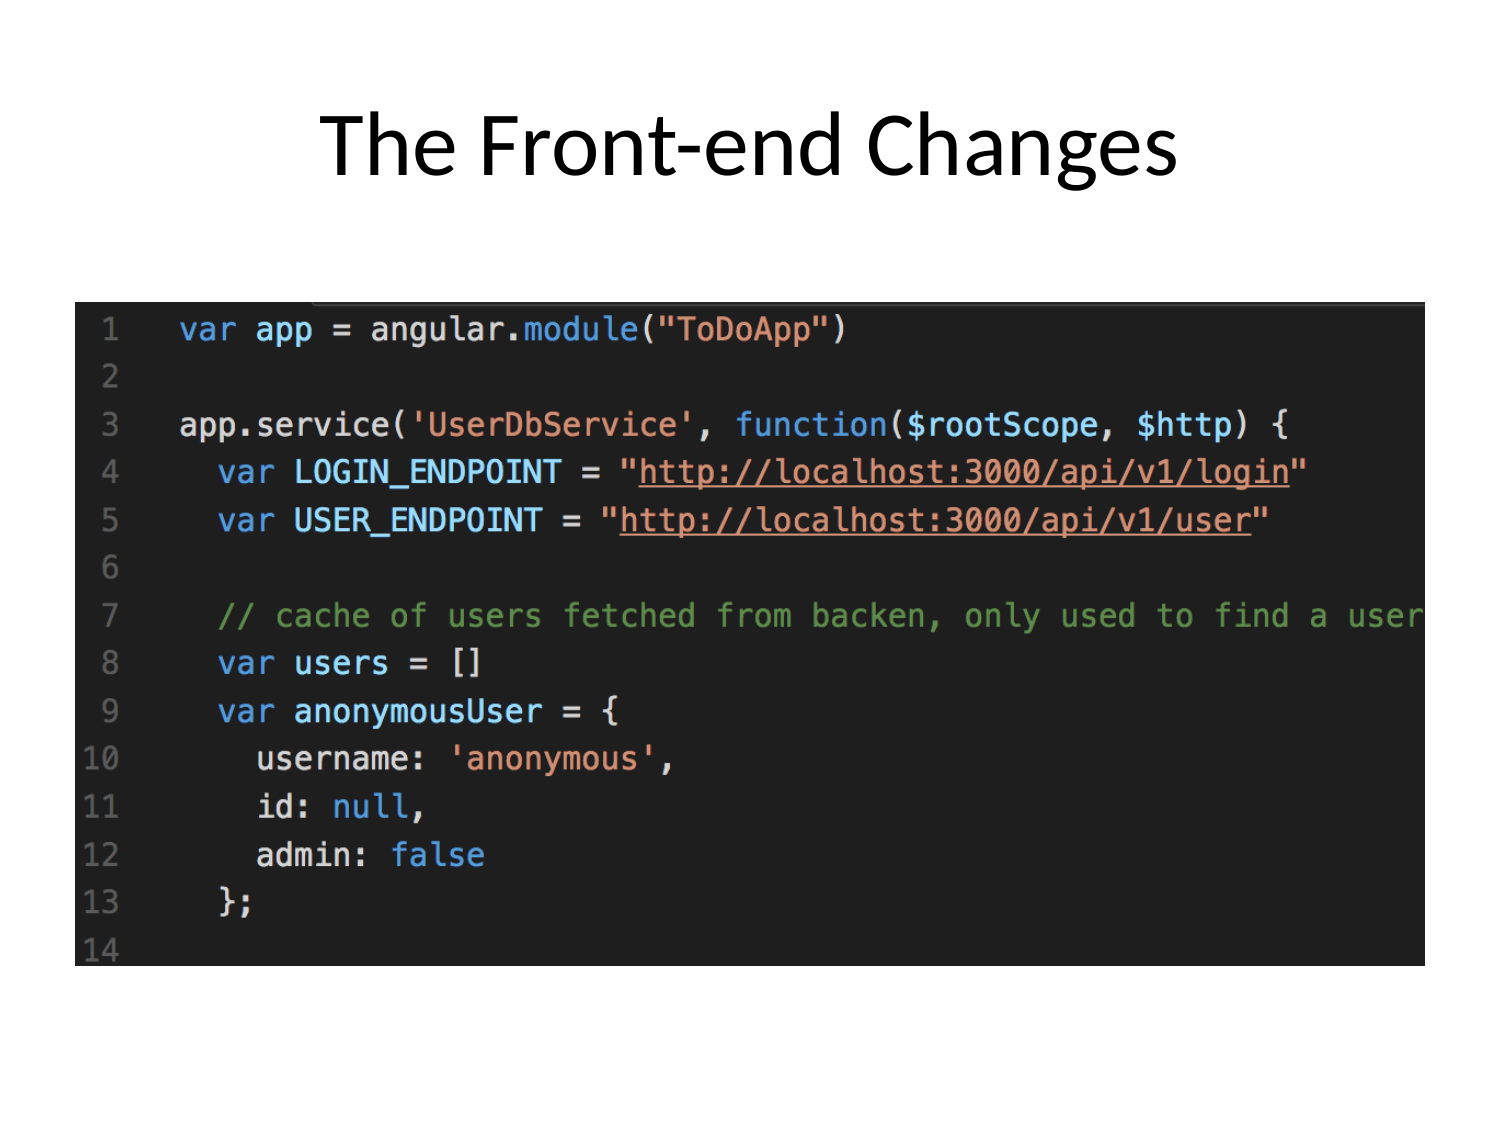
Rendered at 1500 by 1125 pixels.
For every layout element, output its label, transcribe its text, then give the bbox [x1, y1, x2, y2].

title The Front-end Changes [75, 45, 1425, 233]
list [74, 262, 1426, 1006]
